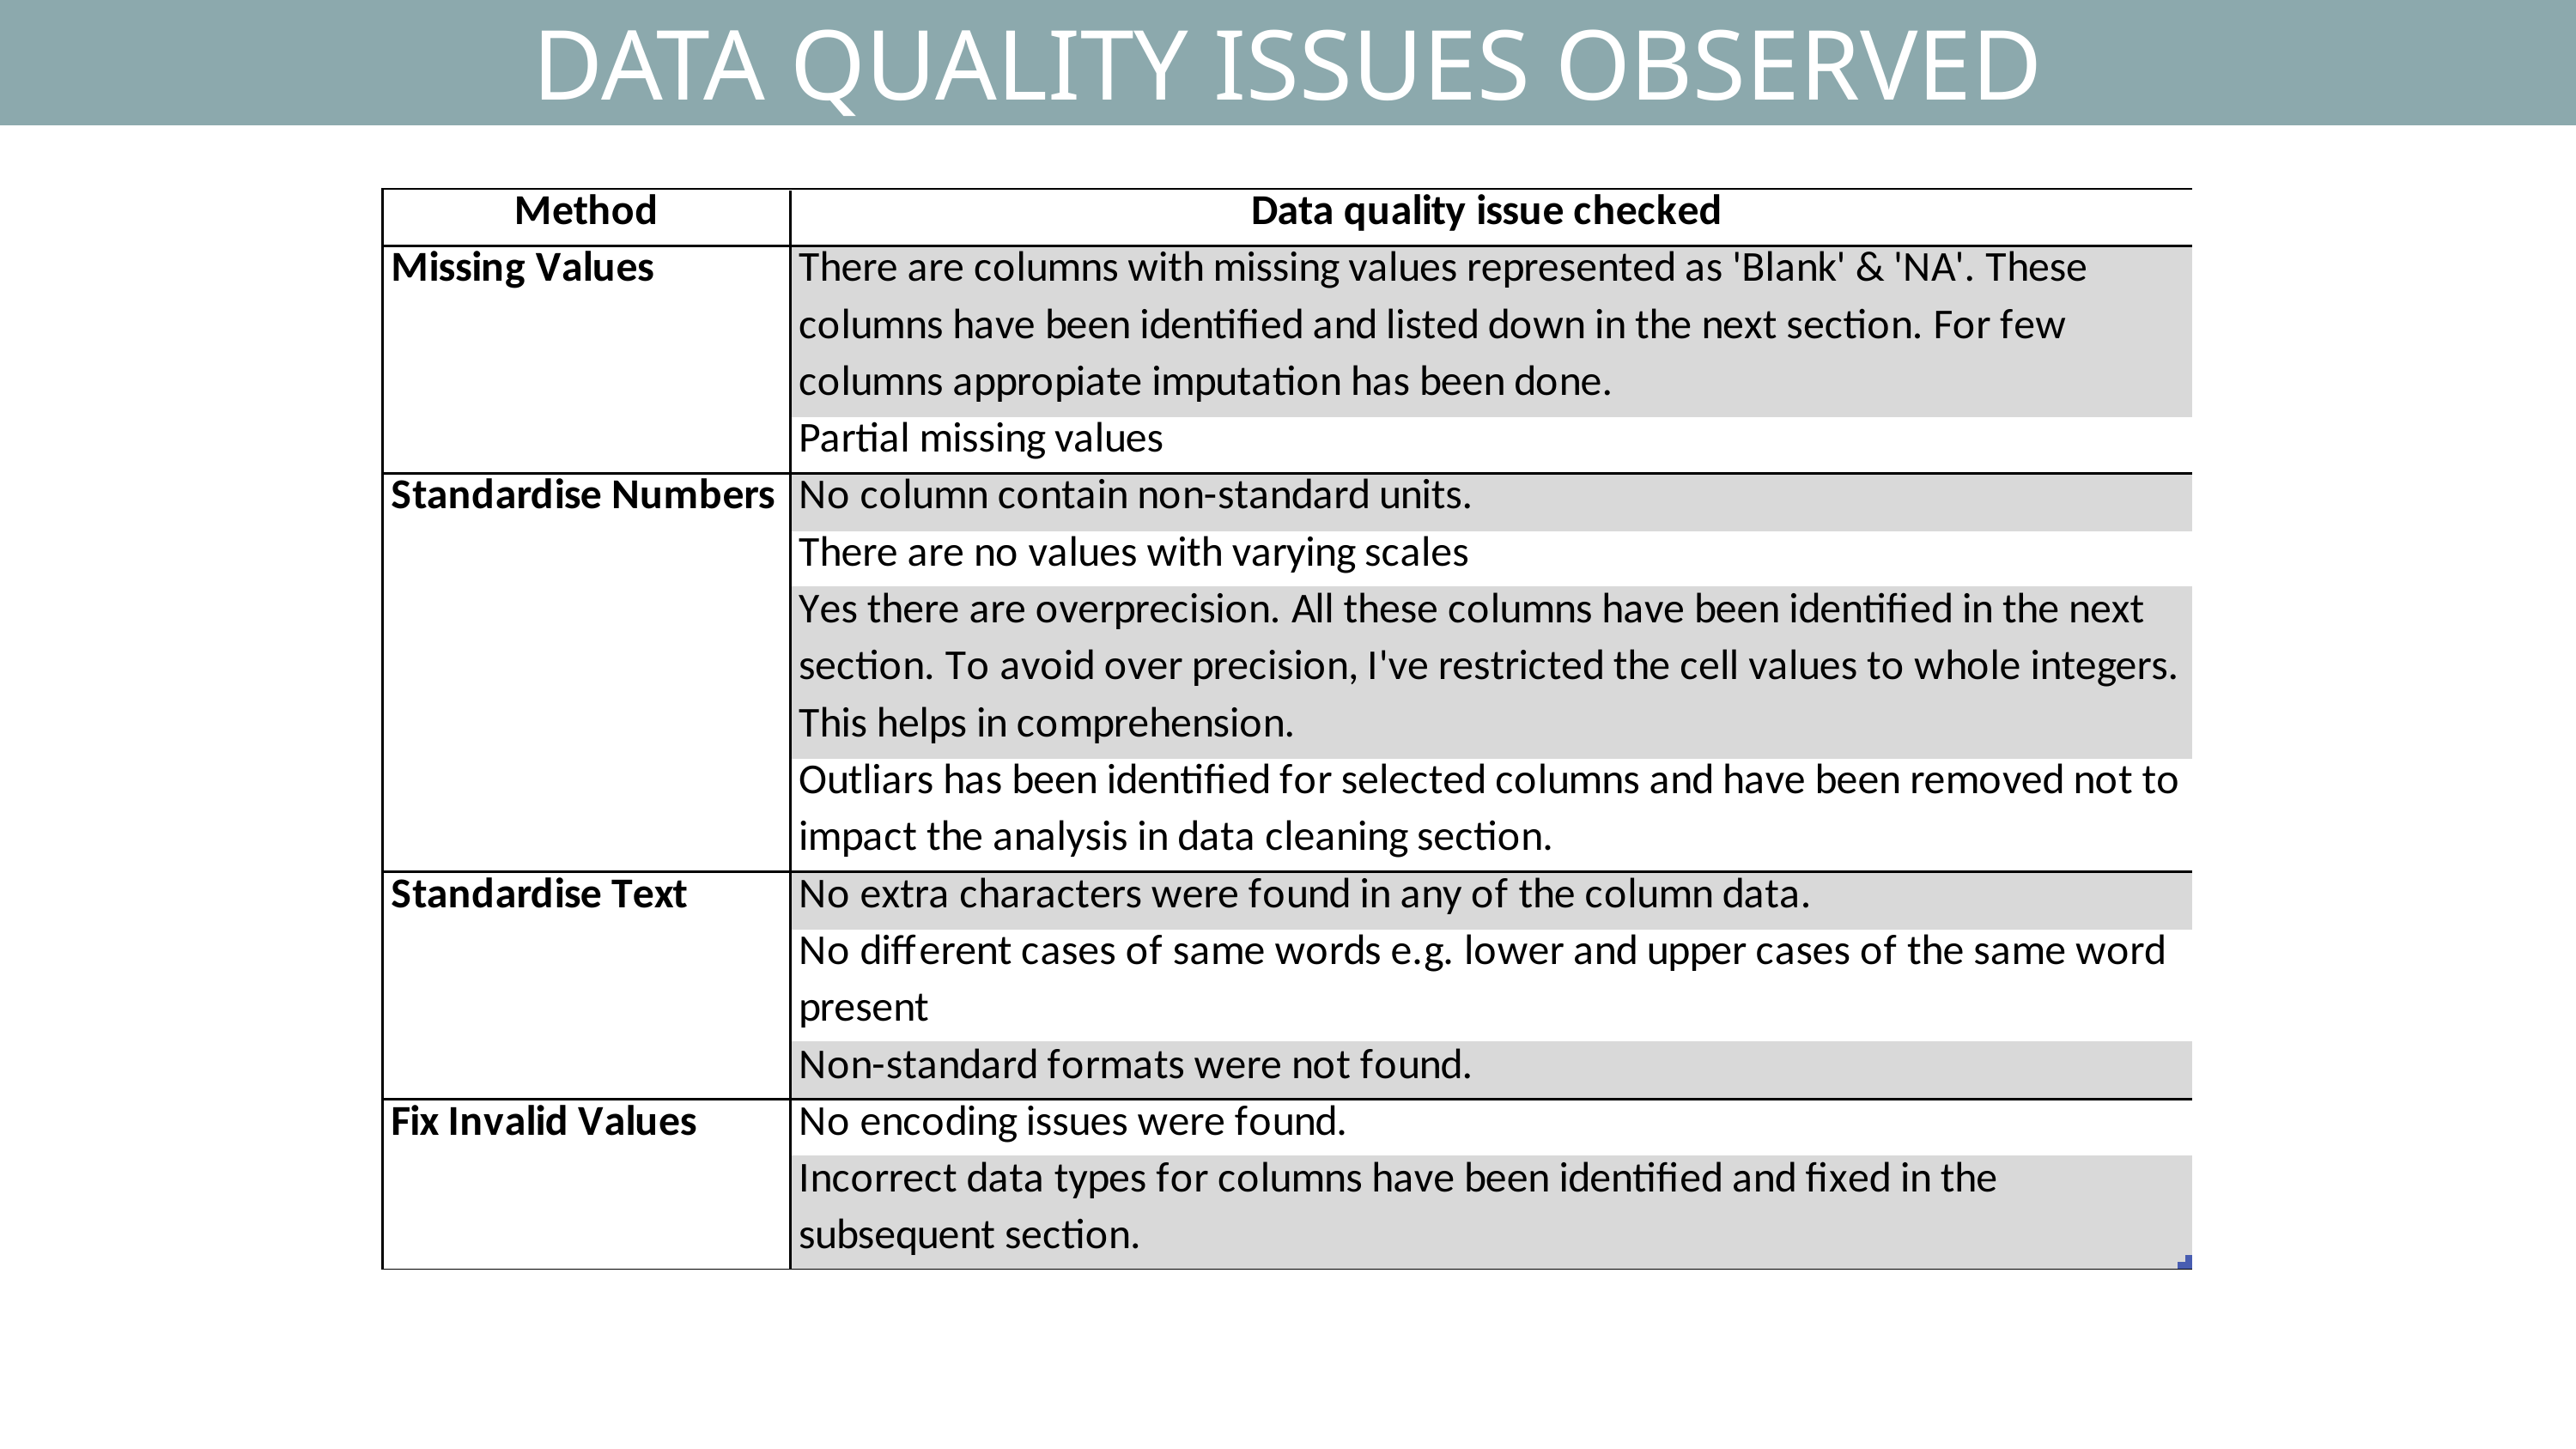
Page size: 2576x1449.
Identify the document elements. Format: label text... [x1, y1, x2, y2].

text_box DATA QUALITY ISSUES OBSERVED [0, 0, 2576, 125]
picture [380, 187, 2195, 1272]
